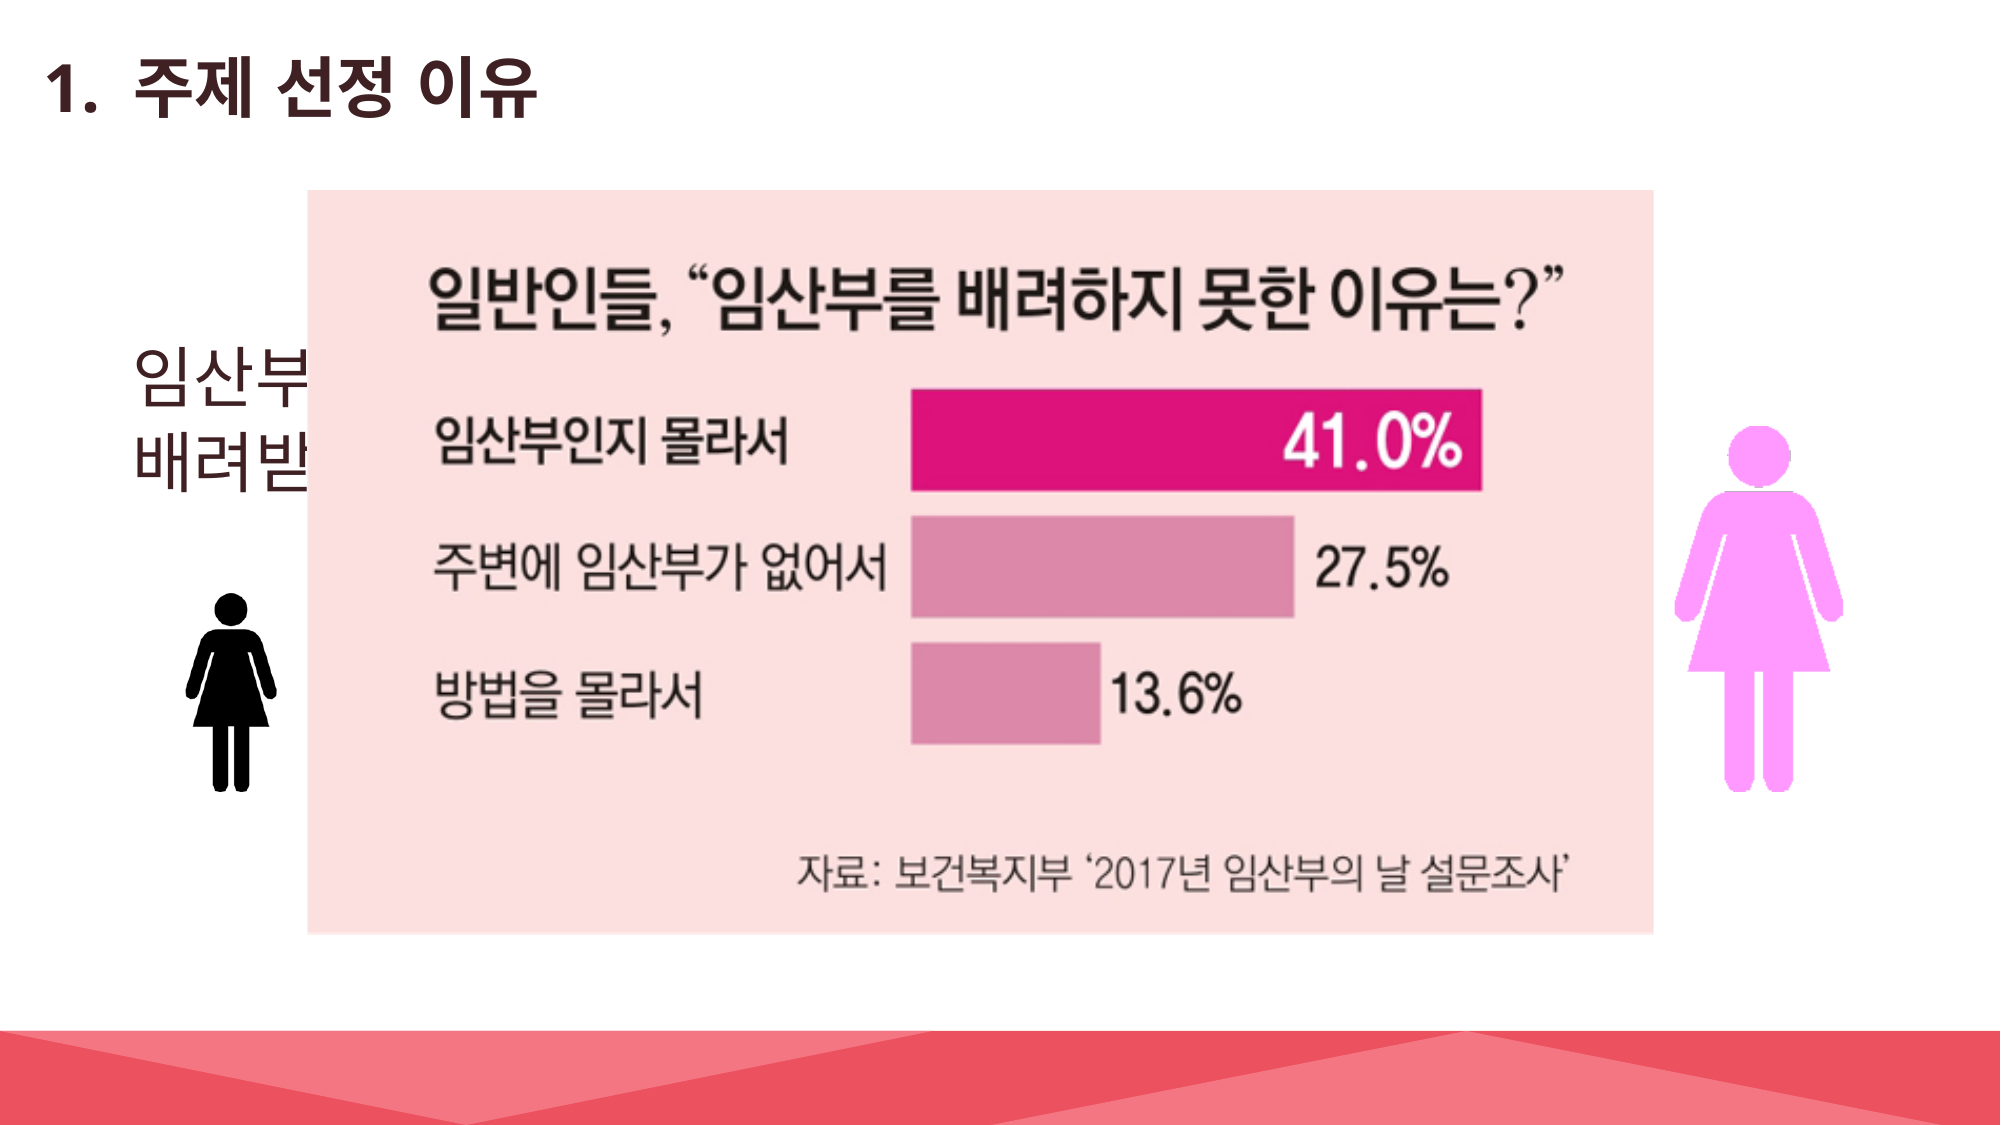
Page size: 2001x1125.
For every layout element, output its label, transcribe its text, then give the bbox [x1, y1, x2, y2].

picture [131, 190, 1942, 935]
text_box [0, 1030, 2000, 1125]
text_box 1. 주제 선정 이유 [28, 38, 555, 134]
text_box 임산부 10명 중 4명 배려받은 경험 없다. [117, 303, 306, 509]
